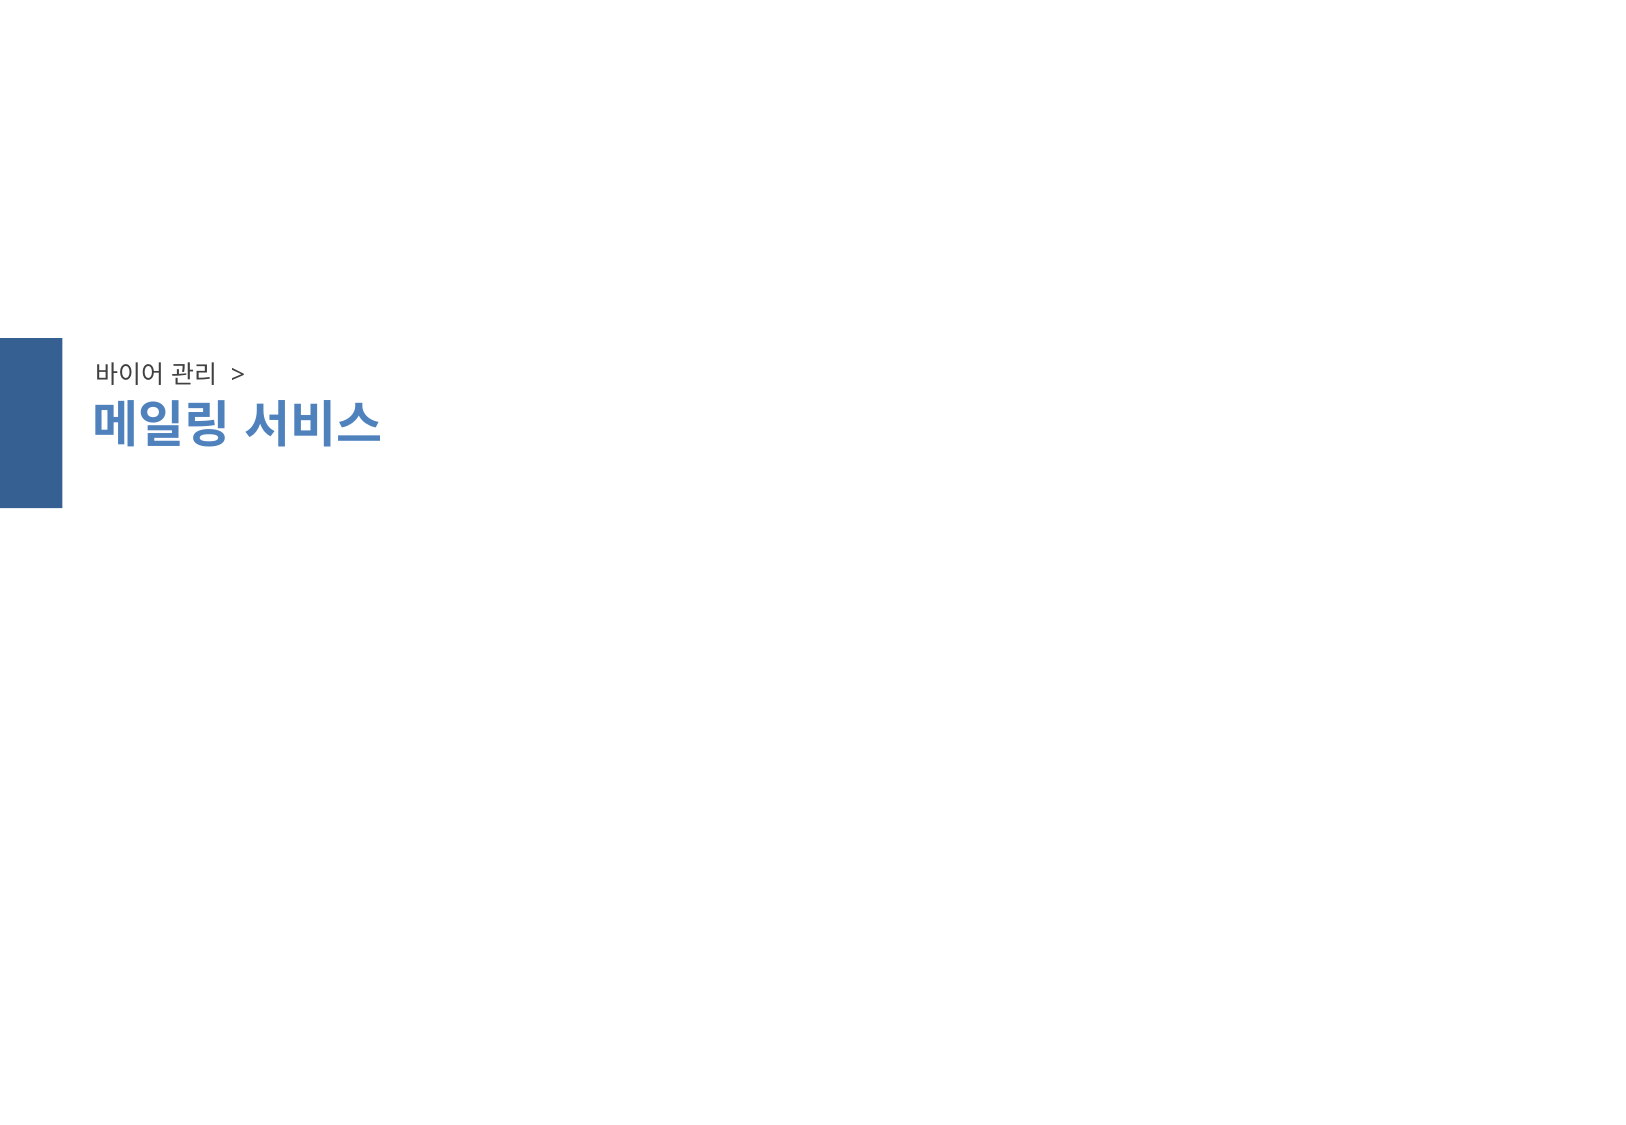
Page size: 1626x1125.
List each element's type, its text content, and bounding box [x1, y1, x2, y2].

text_box [0, 338, 63, 509]
text_box 바이어 관리 > [81, 351, 351, 397]
text_box 메일링 서비스 [78, 385, 532, 460]
